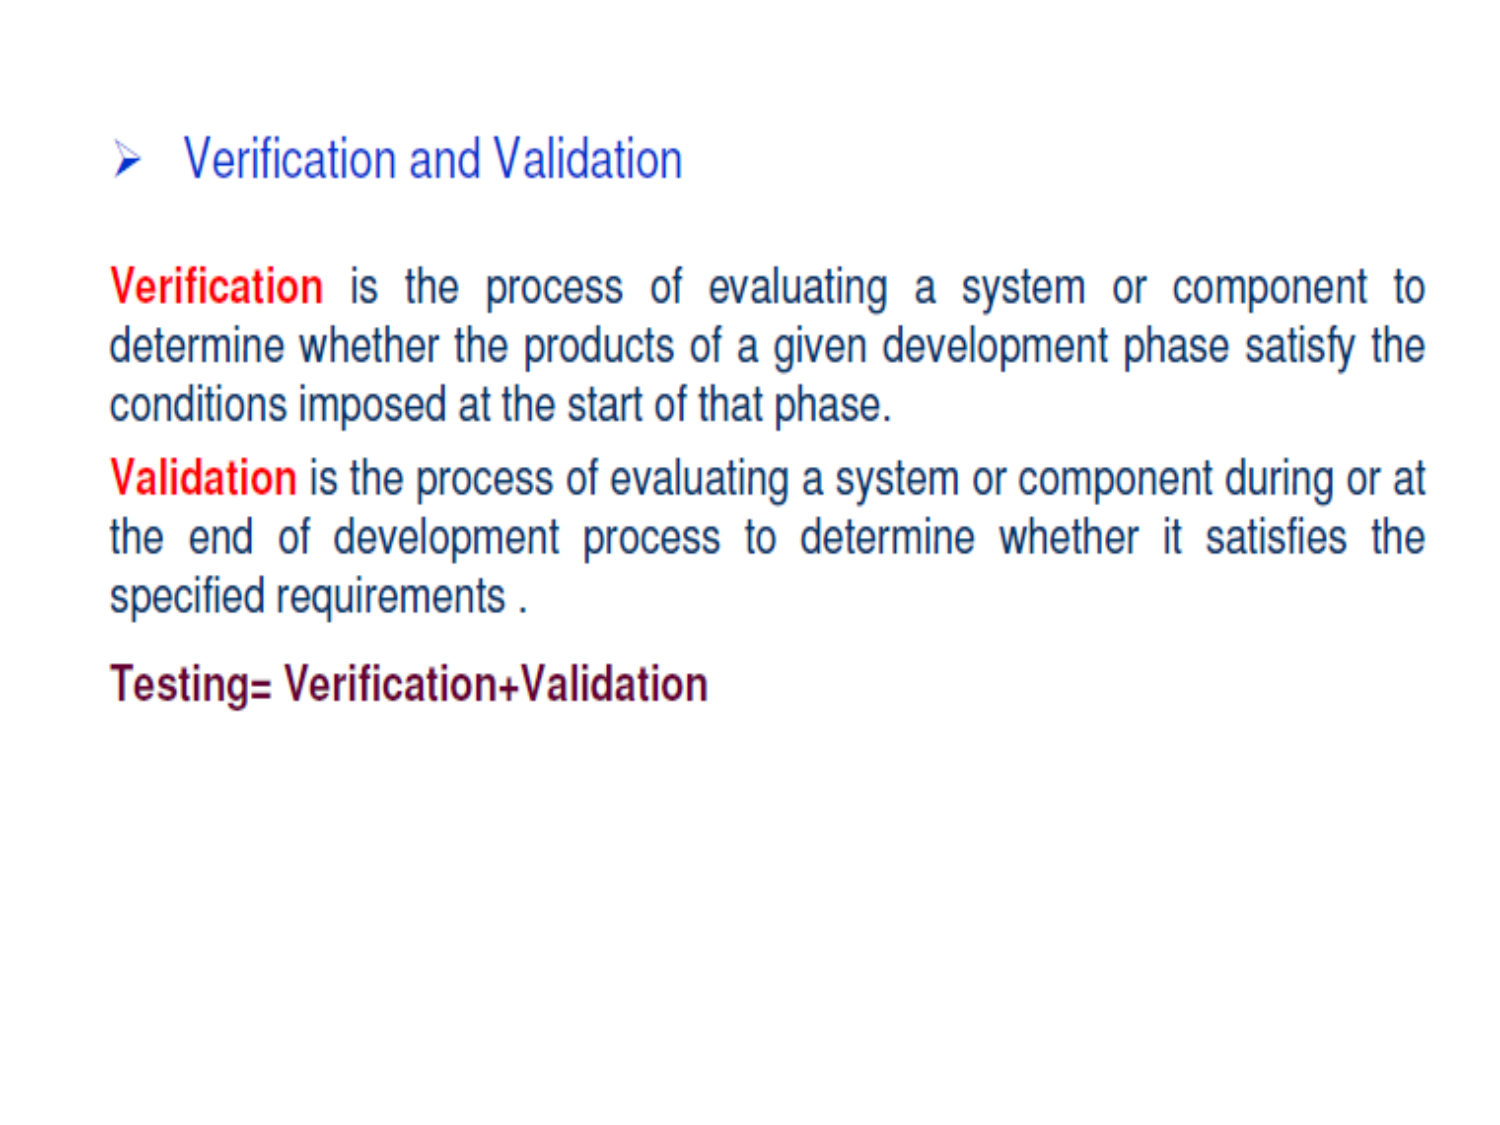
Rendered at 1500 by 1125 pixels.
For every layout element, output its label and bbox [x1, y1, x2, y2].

picture [37, 24, 1463, 926]
